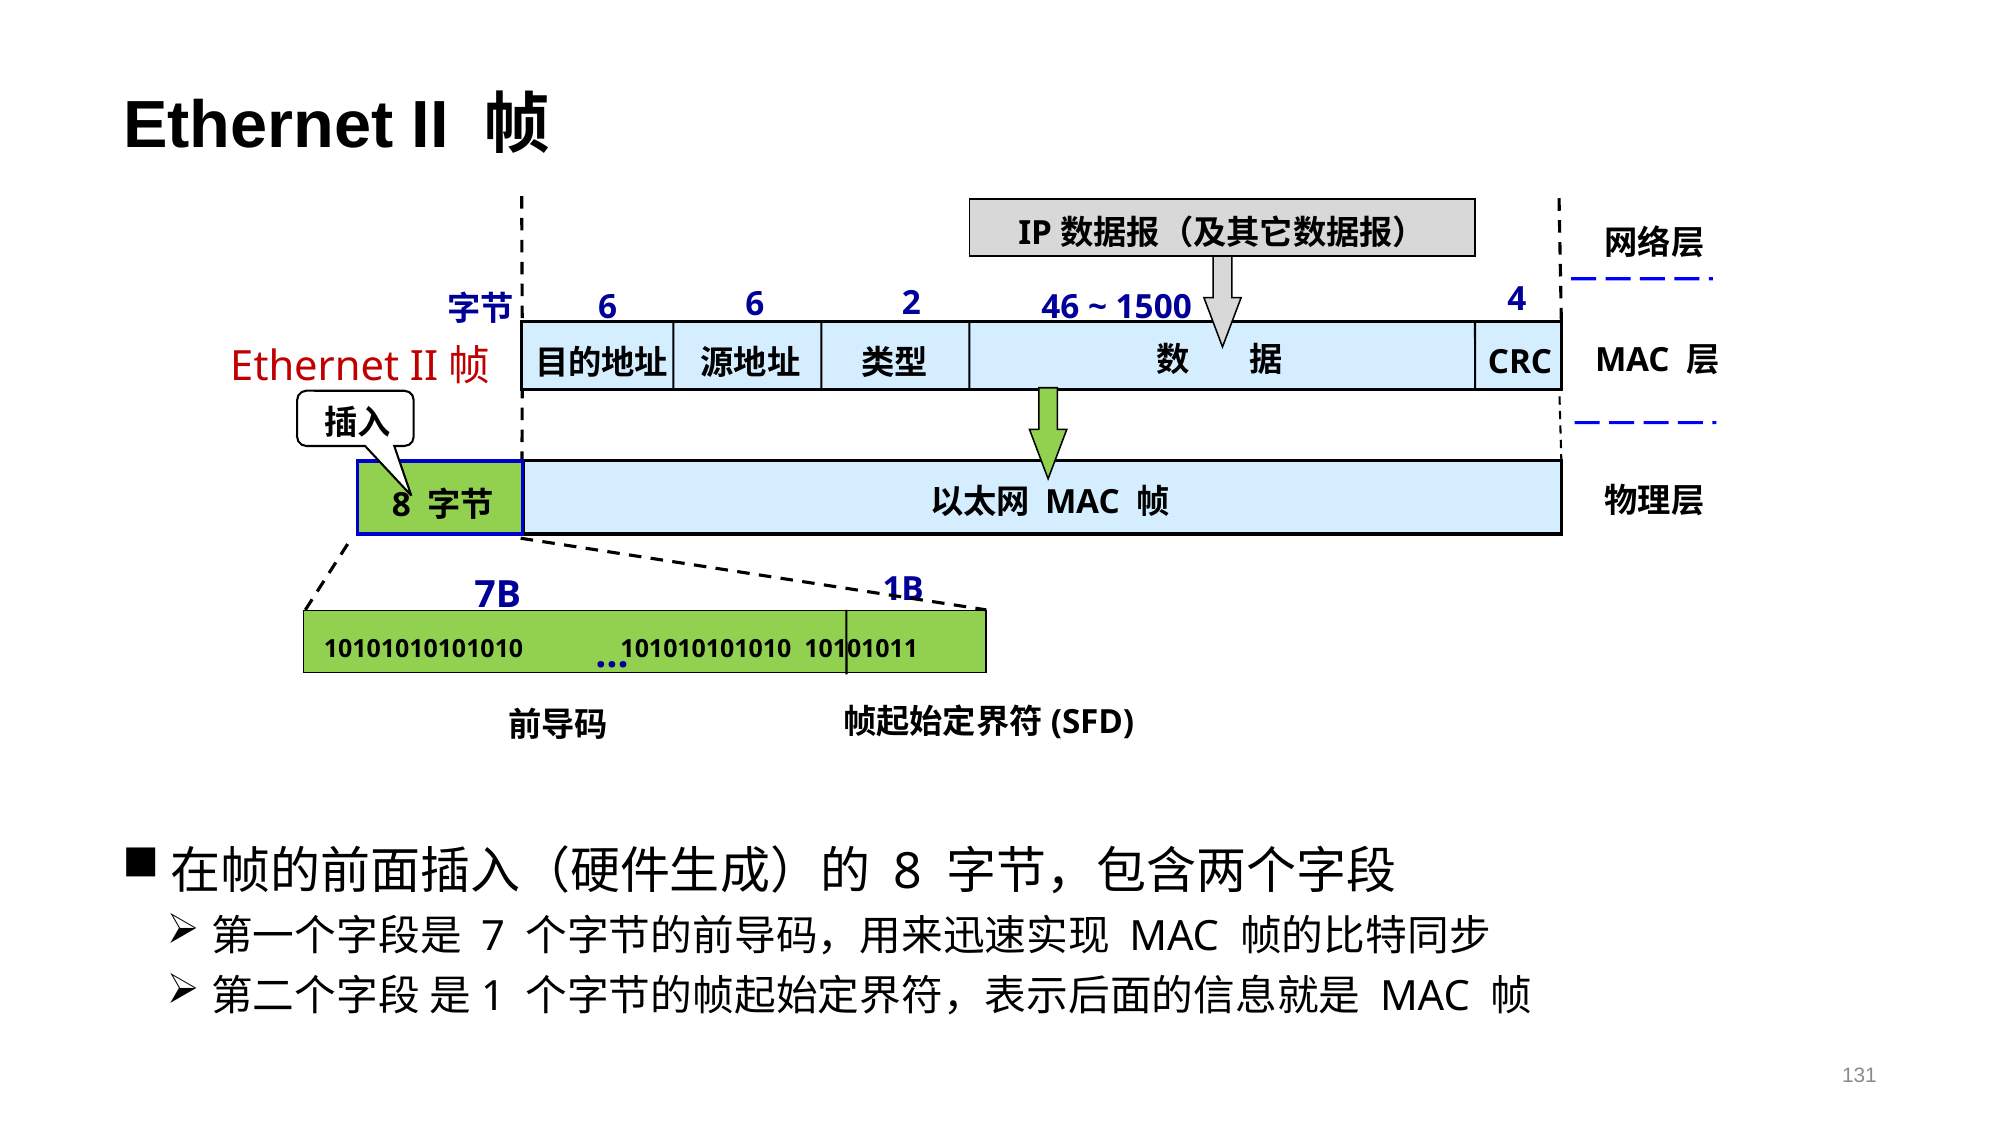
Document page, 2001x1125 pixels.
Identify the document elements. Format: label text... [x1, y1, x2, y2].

slide_number 131 [1759, 1051, 1892, 1097]
title Ethernet II 帧 [108, 21, 1890, 169]
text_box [215, 195, 1741, 750]
text_box 在帧的前面插入（硬件生成）的 8 字节，包含两个字段 第一个字段是 7 个字节的前导码，用来迅速实现 MAC 帧的比特同步 第二个字段 是1 个字节的帧起始定界符，表示后面的信息就是 MAC 帧 [108, 819, 1861, 1026]
